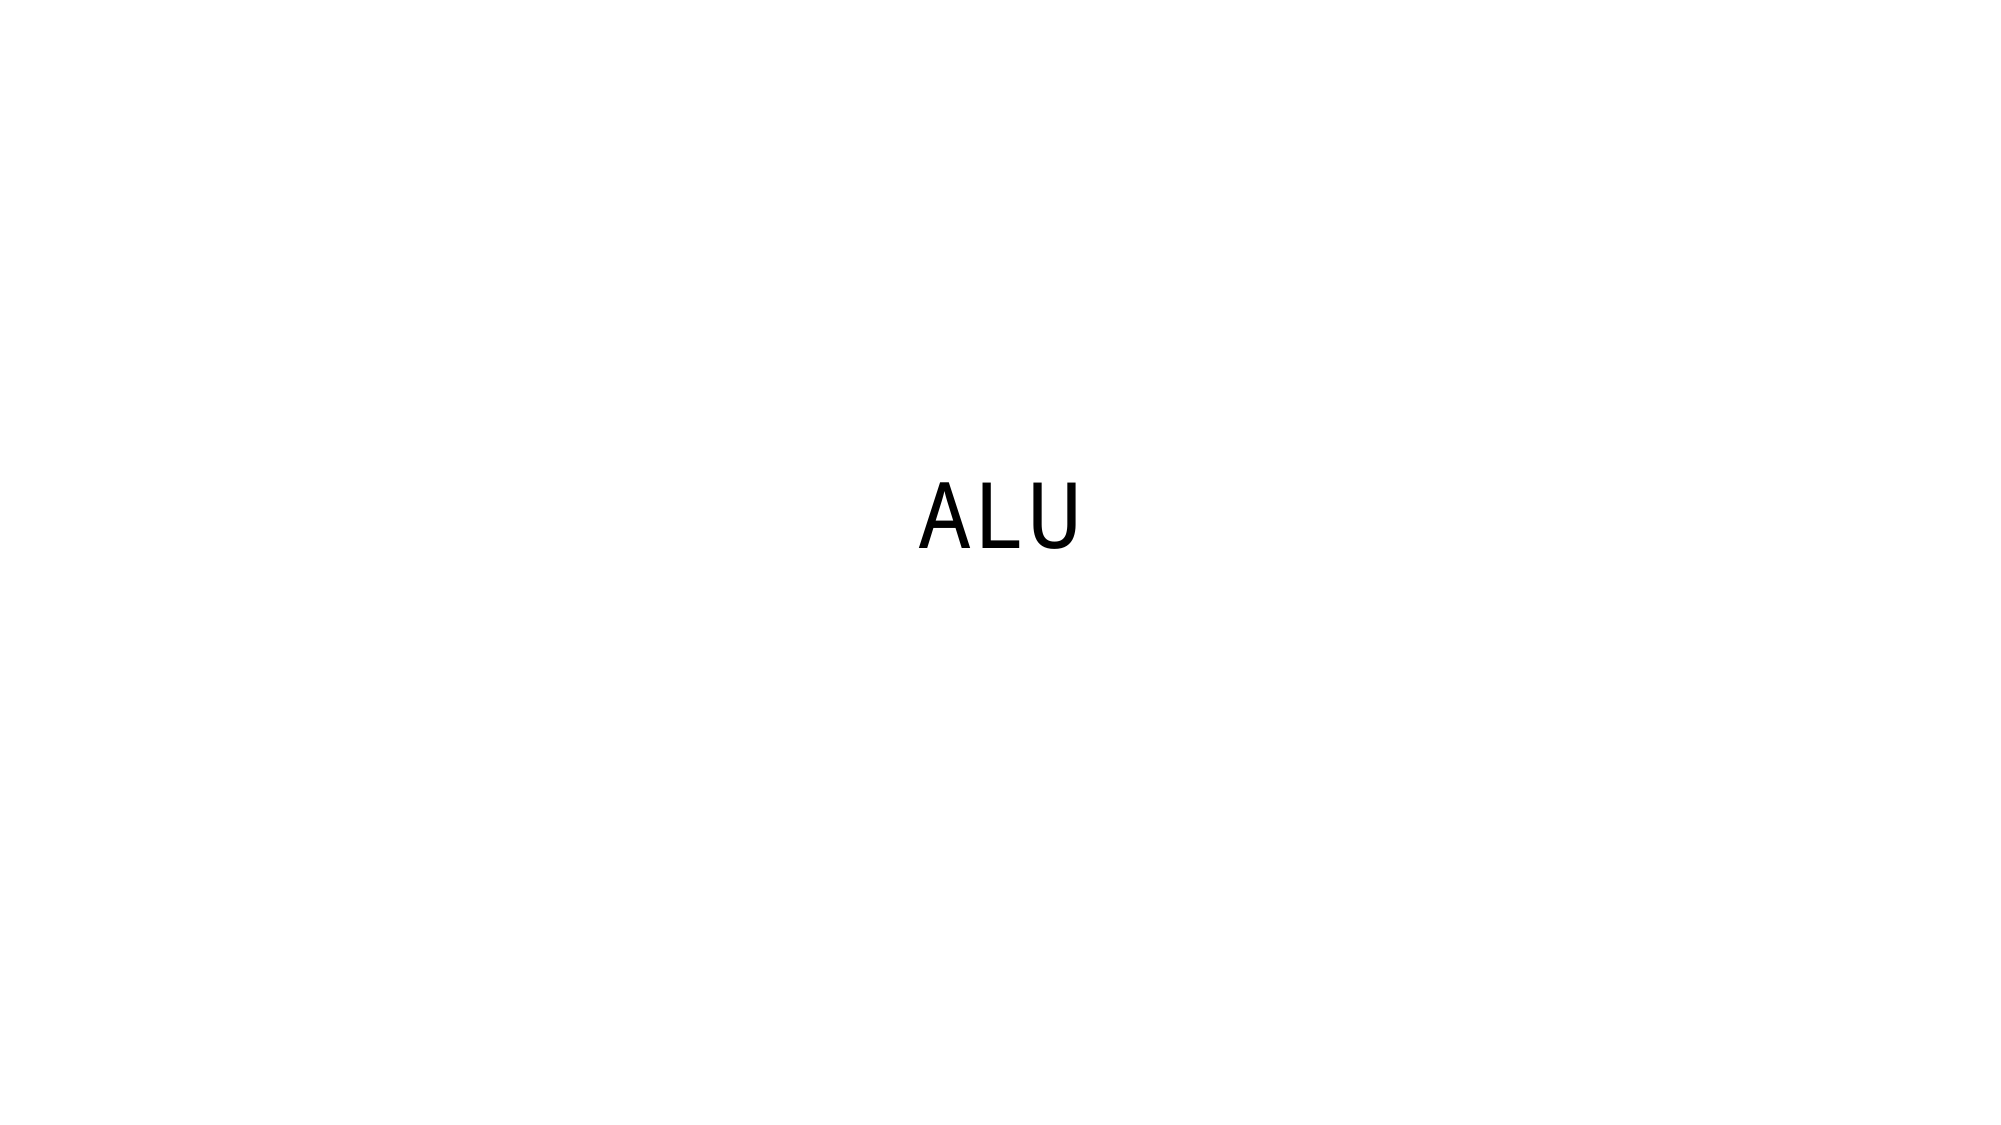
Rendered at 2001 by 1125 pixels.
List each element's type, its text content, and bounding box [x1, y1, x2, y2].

text_box ALU [249, 184, 1750, 576]
